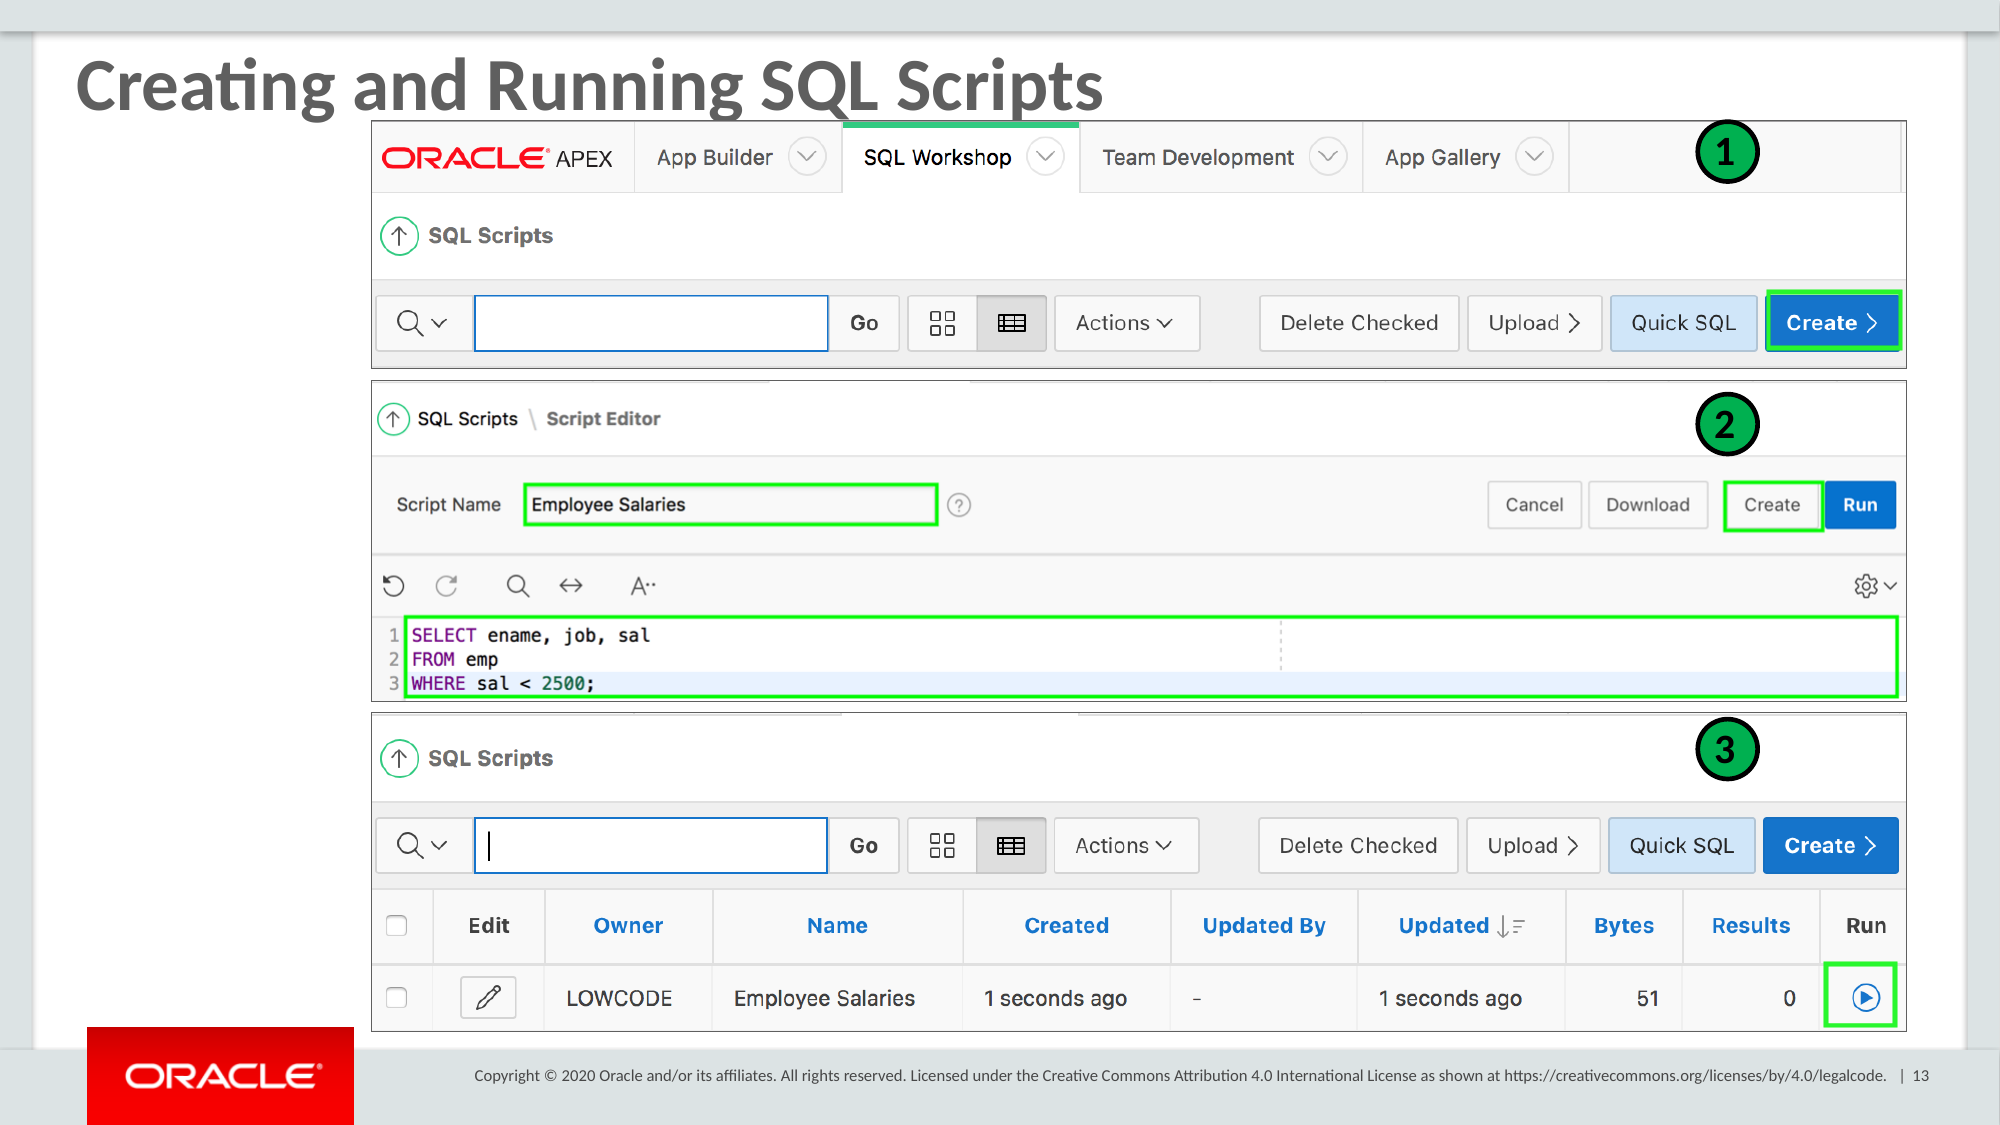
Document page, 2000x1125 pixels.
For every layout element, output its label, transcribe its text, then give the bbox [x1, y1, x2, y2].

picture [371, 120, 1907, 369]
picture [87, 1027, 354, 1125]
picture [371, 379, 1907, 702]
picture [371, 712, 1907, 1032]
text_box Creating and Running SQL Scripts [76, 43, 1813, 125]
